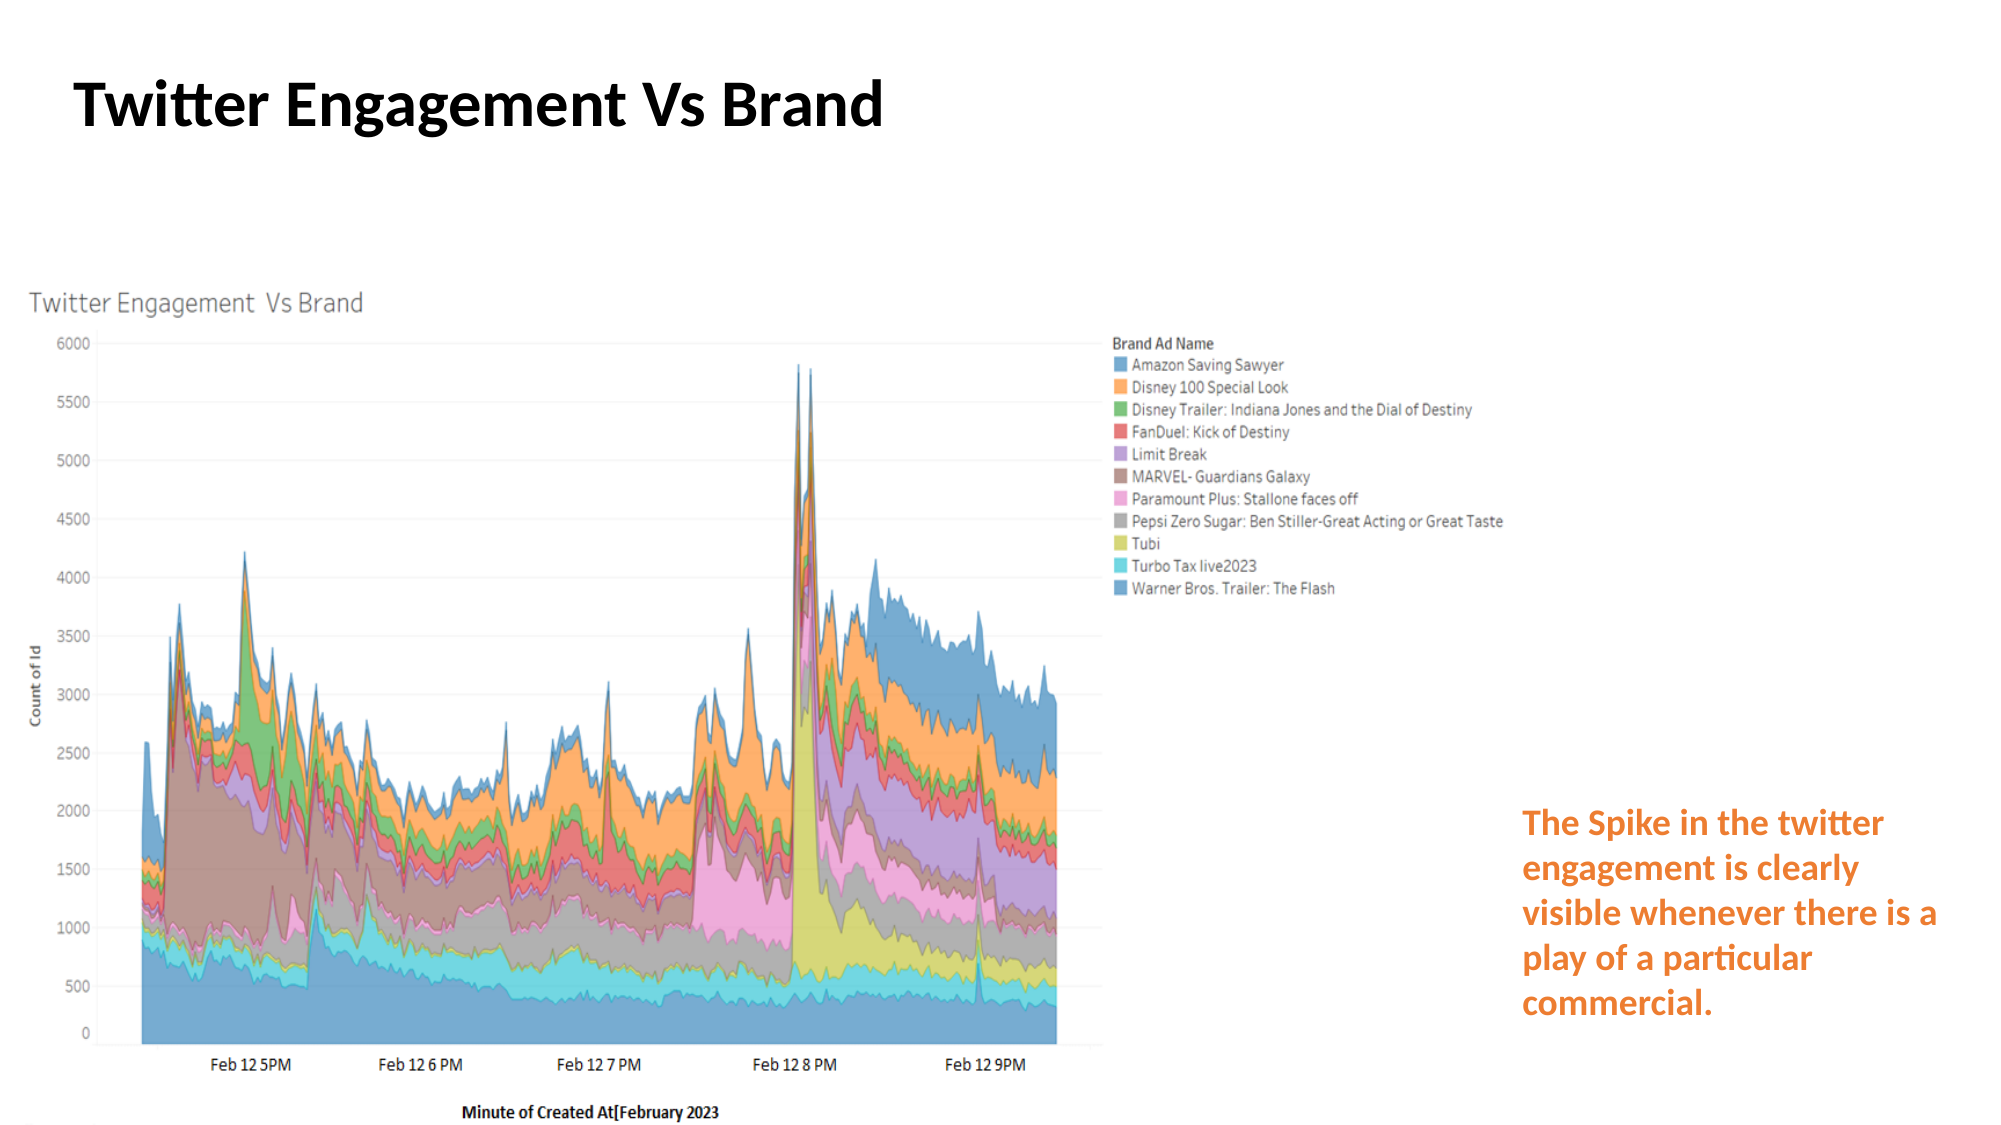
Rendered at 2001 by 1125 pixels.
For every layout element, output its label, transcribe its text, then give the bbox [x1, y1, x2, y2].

picture [25, 277, 1508, 1125]
text_box The Spike in the twitter engagement is clearly visible whenever there is a play of a particular commercial. [1508, 790, 1975, 1030]
text_box Twitter Engagement Vs Brand [58, 52, 901, 148]
